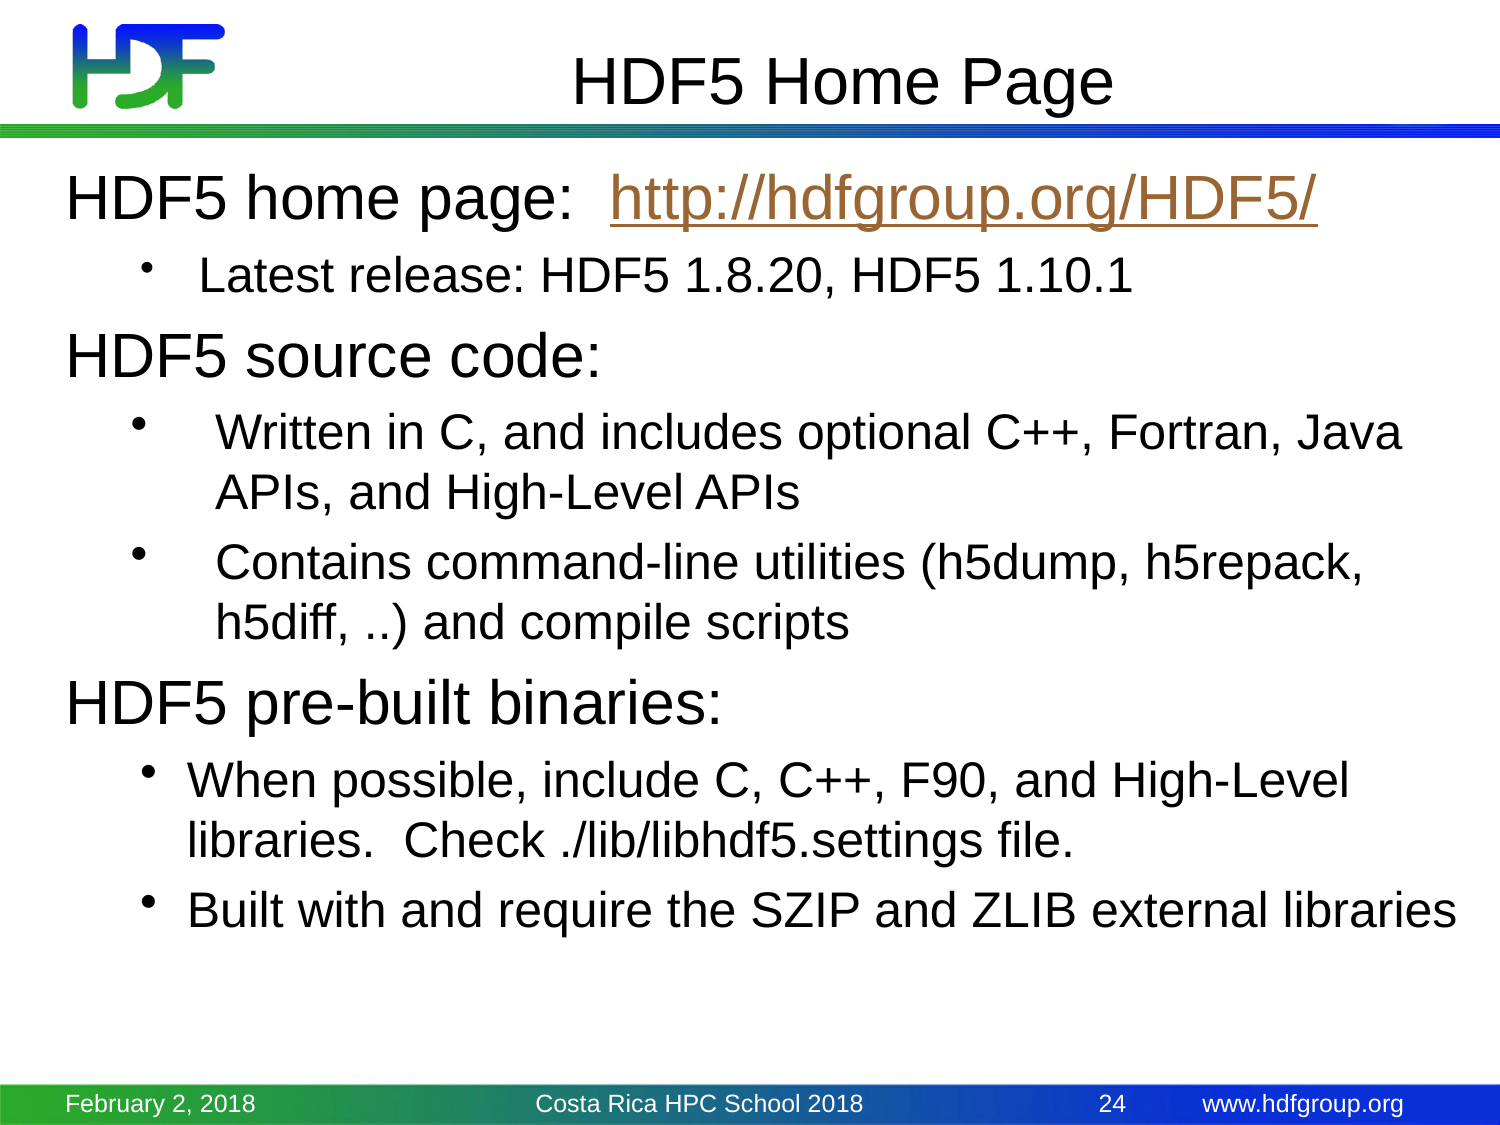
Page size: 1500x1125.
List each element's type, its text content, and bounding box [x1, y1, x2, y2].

title HDF5 Home Page [225, 24, 1463, 125]
slide_number 24 [1049, 1087, 1176, 1125]
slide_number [49, 1087, 363, 1125]
footer Costa Rica HPC School 2018 [374, 1087, 1026, 1125]
picture [0, 0, 1500, 1125]
list HDF5 home page: http://hdfgroup.org/HDF5/ Latest release: HDF5 1.8.20, HDF5 1.10.1 HDF5 source code: Written in C, and includes optional C++, Fortran, Java APIs, and High-Level APIs Contains command-line utilities (h5dump, h5repack, h5diff, ..) and compile scripts HDF5 pre-built binaries: When possible, include C, C++, F90, and High-Level libraries. Check ./lib/libhdf5.settings file. Built with and require the SZIP and ZLIB external libraries [50, 149, 1475, 1013]
